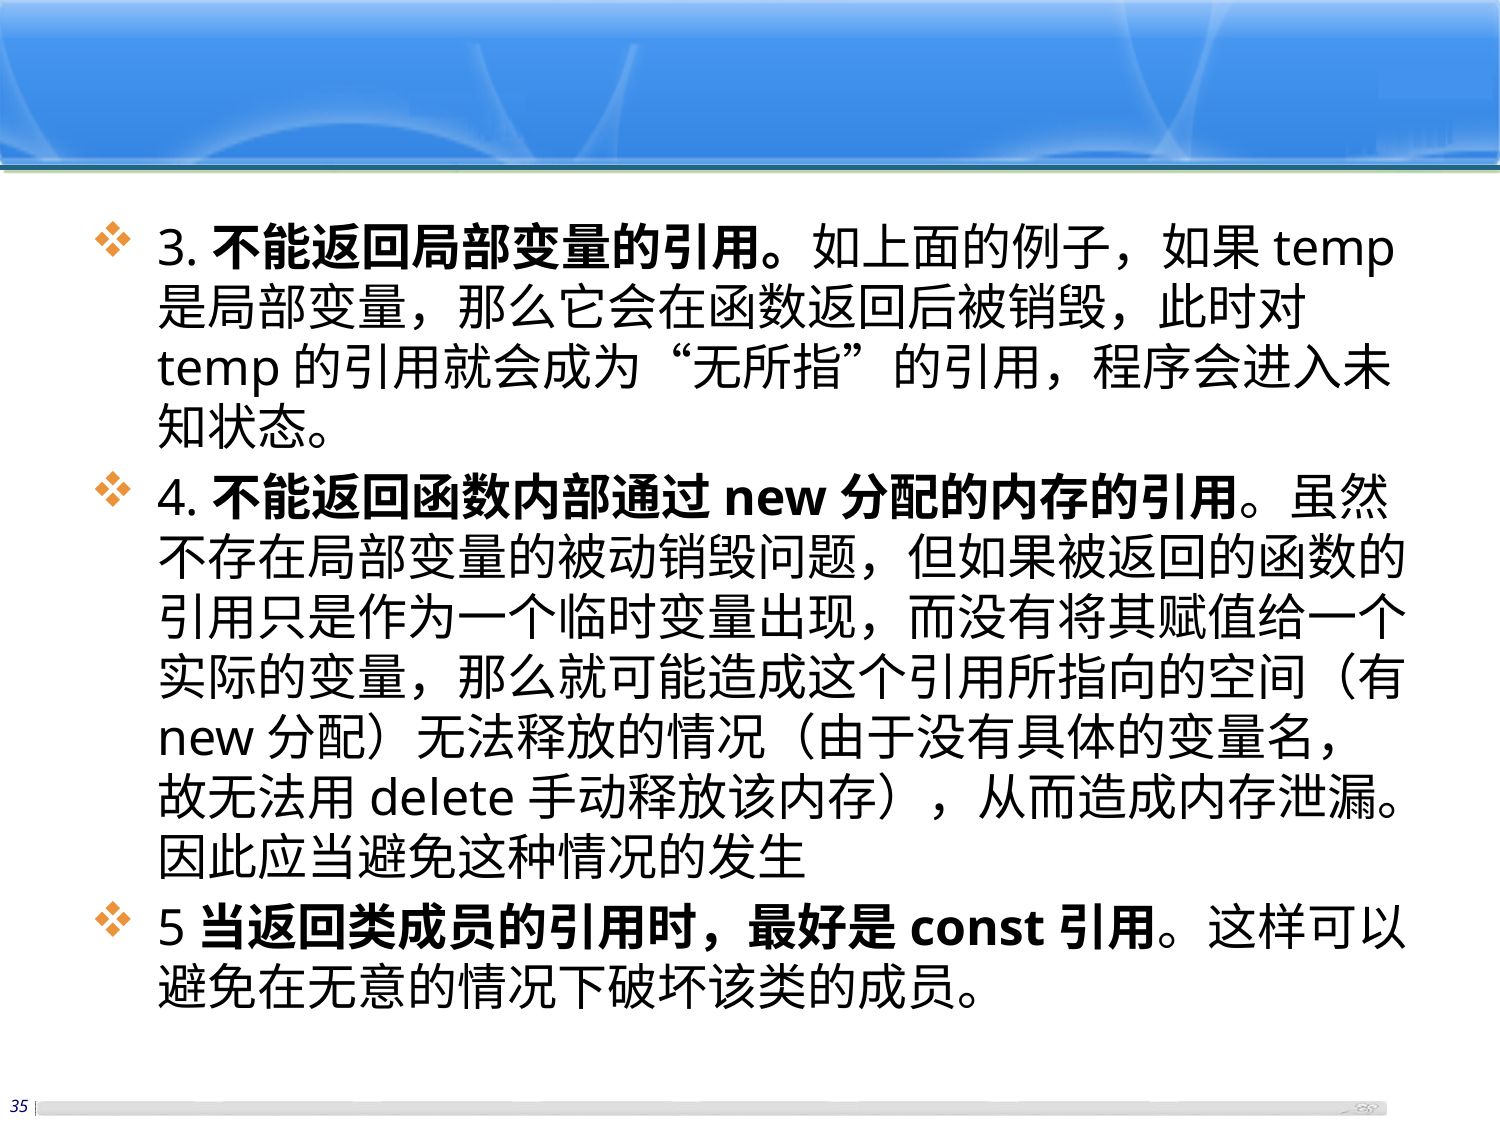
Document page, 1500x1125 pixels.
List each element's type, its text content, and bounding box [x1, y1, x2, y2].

list 3.不能返回局部变量的引用。如上面的例子，如果temp是局部变量，那么它会在函数返回后被销毁，此时对temp的引用就会成为“无所指”的引用，程序会进入未知状态。 4.不能返回函数内部通过new分配的内存的引用。虽然不存在局部变量的被动销毁问题，但如果被返回的函数的引用只是作为一个临时变量出现，而没有将其赋值给一个实际的变量，那么就可能造成这个引用所指向的空间（有new分配）无法释放的情况（由于没有具体的变量名，故无法用delete手动释放该内存），从而造成内存泄漏。因此应当避免这种情况的发生 5当返回类成员的引用时，最好是const引用。这样可以避免在无意的情况下破坏该类的成员。 [75, 208, 1426, 951]
picture [35, 1101, 1387, 1116]
picture [0, 0, 1500, 165]
